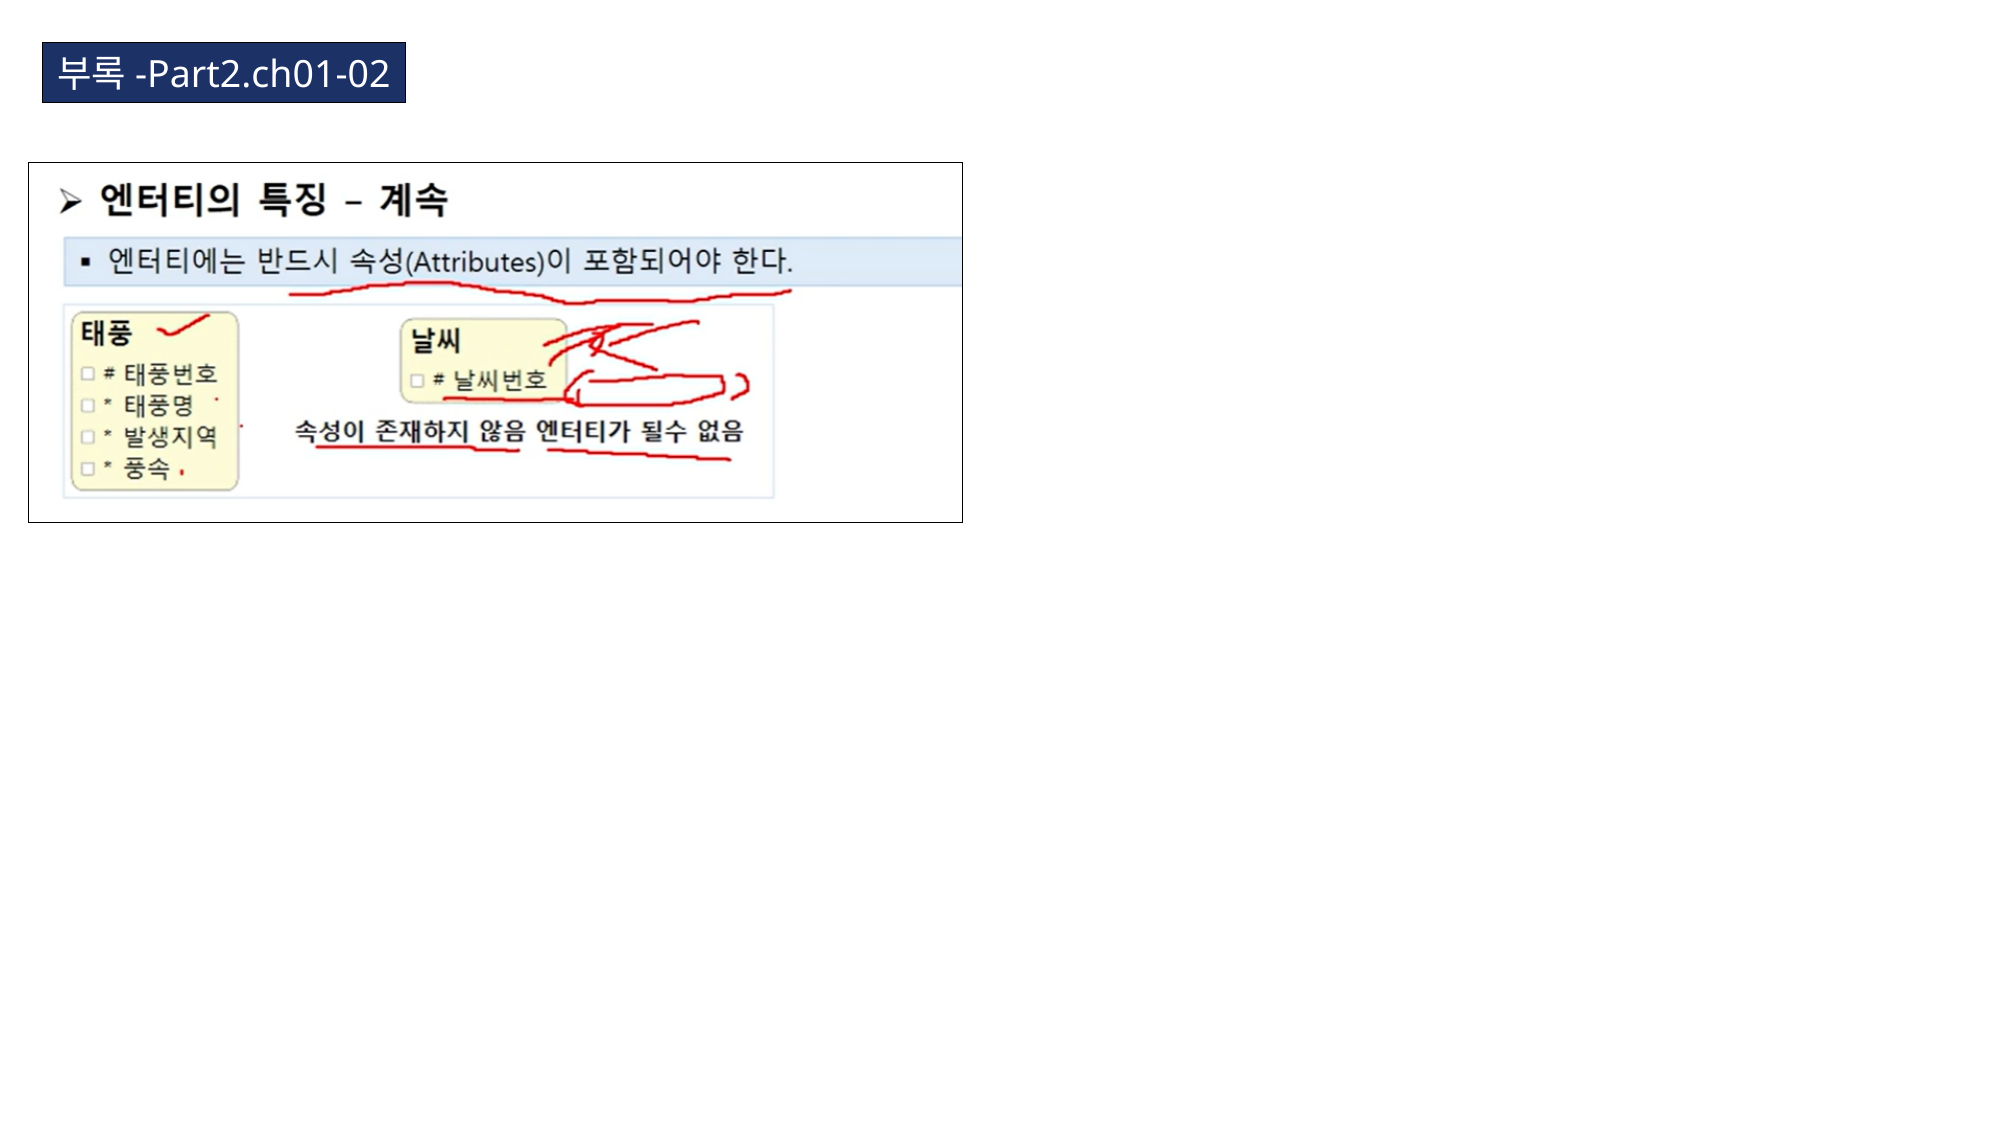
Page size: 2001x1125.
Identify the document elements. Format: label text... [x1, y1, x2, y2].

picture [28, 162, 963, 523]
text_box 부록-Part2.ch01-02 [42, 42, 406, 103]
